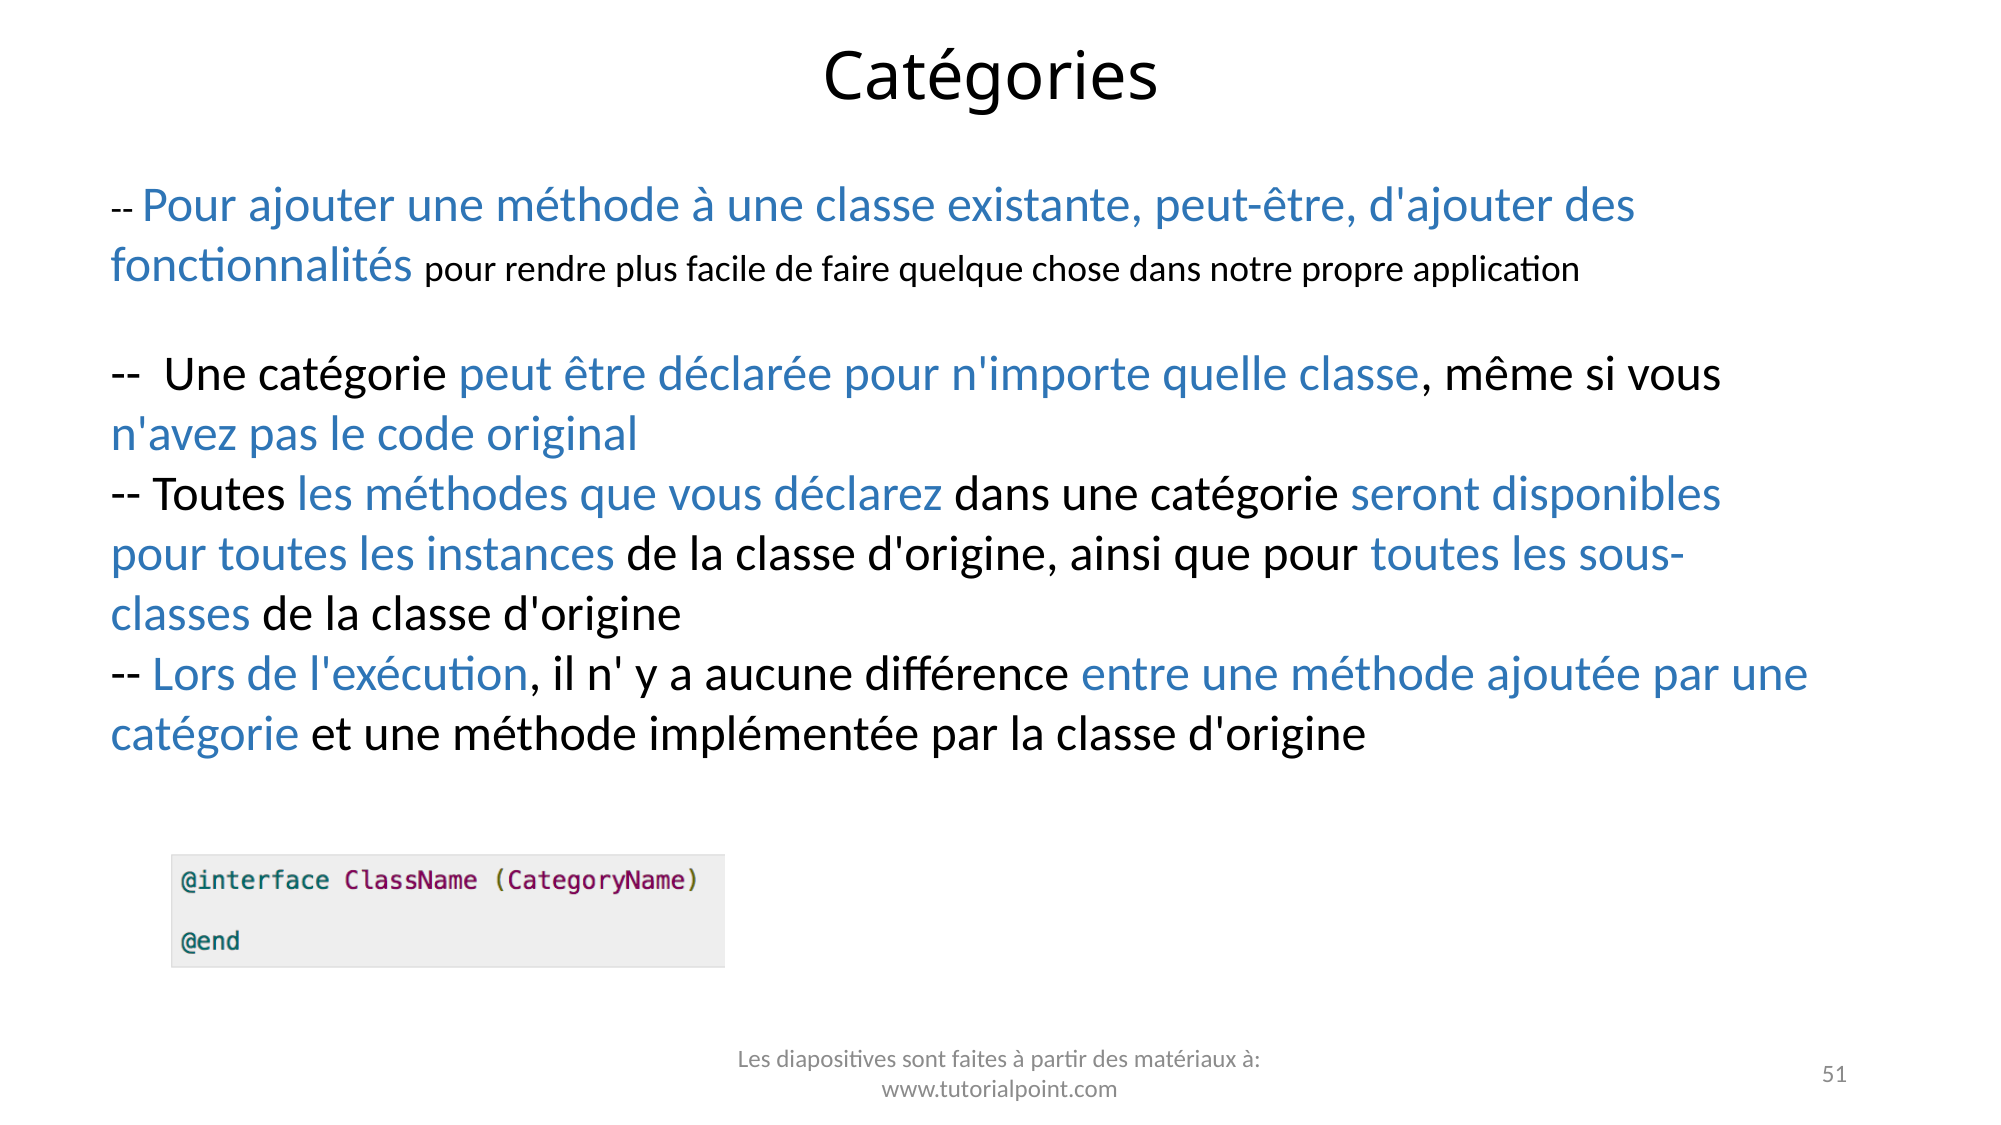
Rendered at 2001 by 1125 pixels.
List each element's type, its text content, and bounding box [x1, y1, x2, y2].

footer Les diapositives sont faites à partir des matériaux à: www.tutorialpoint.com [662, 1042, 1338, 1103]
text_box -- Pour ajouter une méthode à une classe existante, peut-être, d'ajouter des fonctionnalités pour rendre plus facile de faire quelque chose dans notre propre application [95, 164, 1925, 300]
slide_number 51 [1412, 1042, 1863, 1103]
picture [166, 846, 725, 977]
title Catégories [137, 36, 1863, 119]
text_box -- Une catégorie peut être déclarée pour n'importe quelle classe, même si vous n'avez pas le code original -- Toutes les méthodes que vous déclarez dans une catégorie seront disponibles pour toutes les instances de la classe d'origine, ainsi que pour toutes les sous-classes de la classe d'origine -- Lors de l'exécution, il n' y a aucune différence entre une méthode ajoutée par une catégorie et une méthode implémentée par la classe d'origine [95, 333, 1836, 769]
